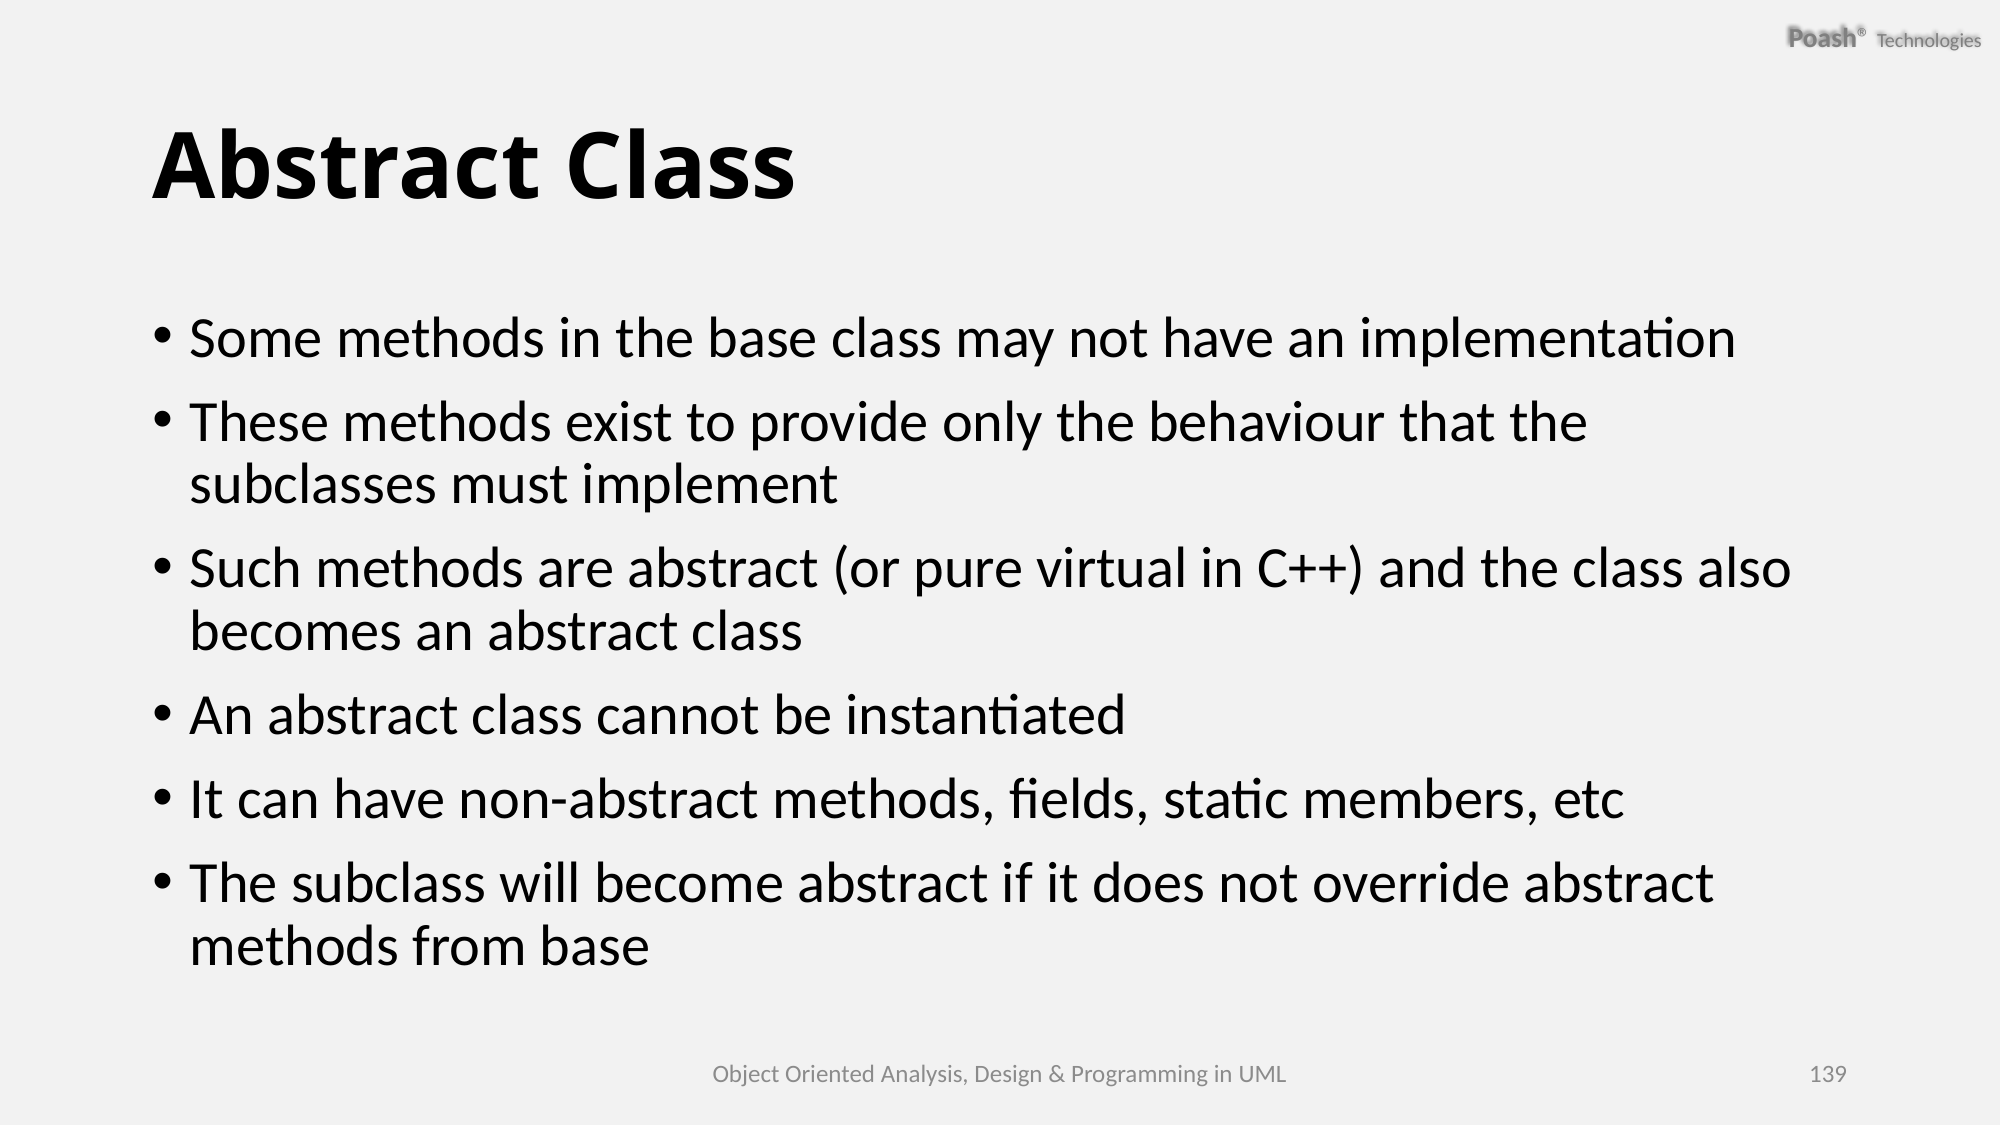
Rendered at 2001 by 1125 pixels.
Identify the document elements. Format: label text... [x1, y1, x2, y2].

title Abstract Class [137, 59, 1863, 278]
list Some methods in the base class may not have an implementation These methods exist to provide only the behaviour that the subclasses must implement Such methods are abstract (or pure virtual in C++) and the class also becomes an abstract class An abstract class cannot be instantiated It can have non-abstract methods, fields, static members, etc The subclass will become abstract if it does not override abstract methods from base [137, 299, 1863, 1014]
slide_number 139 [1412, 1042, 1863, 1103]
footer Object Oriented Analysis, Design & Programming in UML [662, 1042, 1338, 1103]
